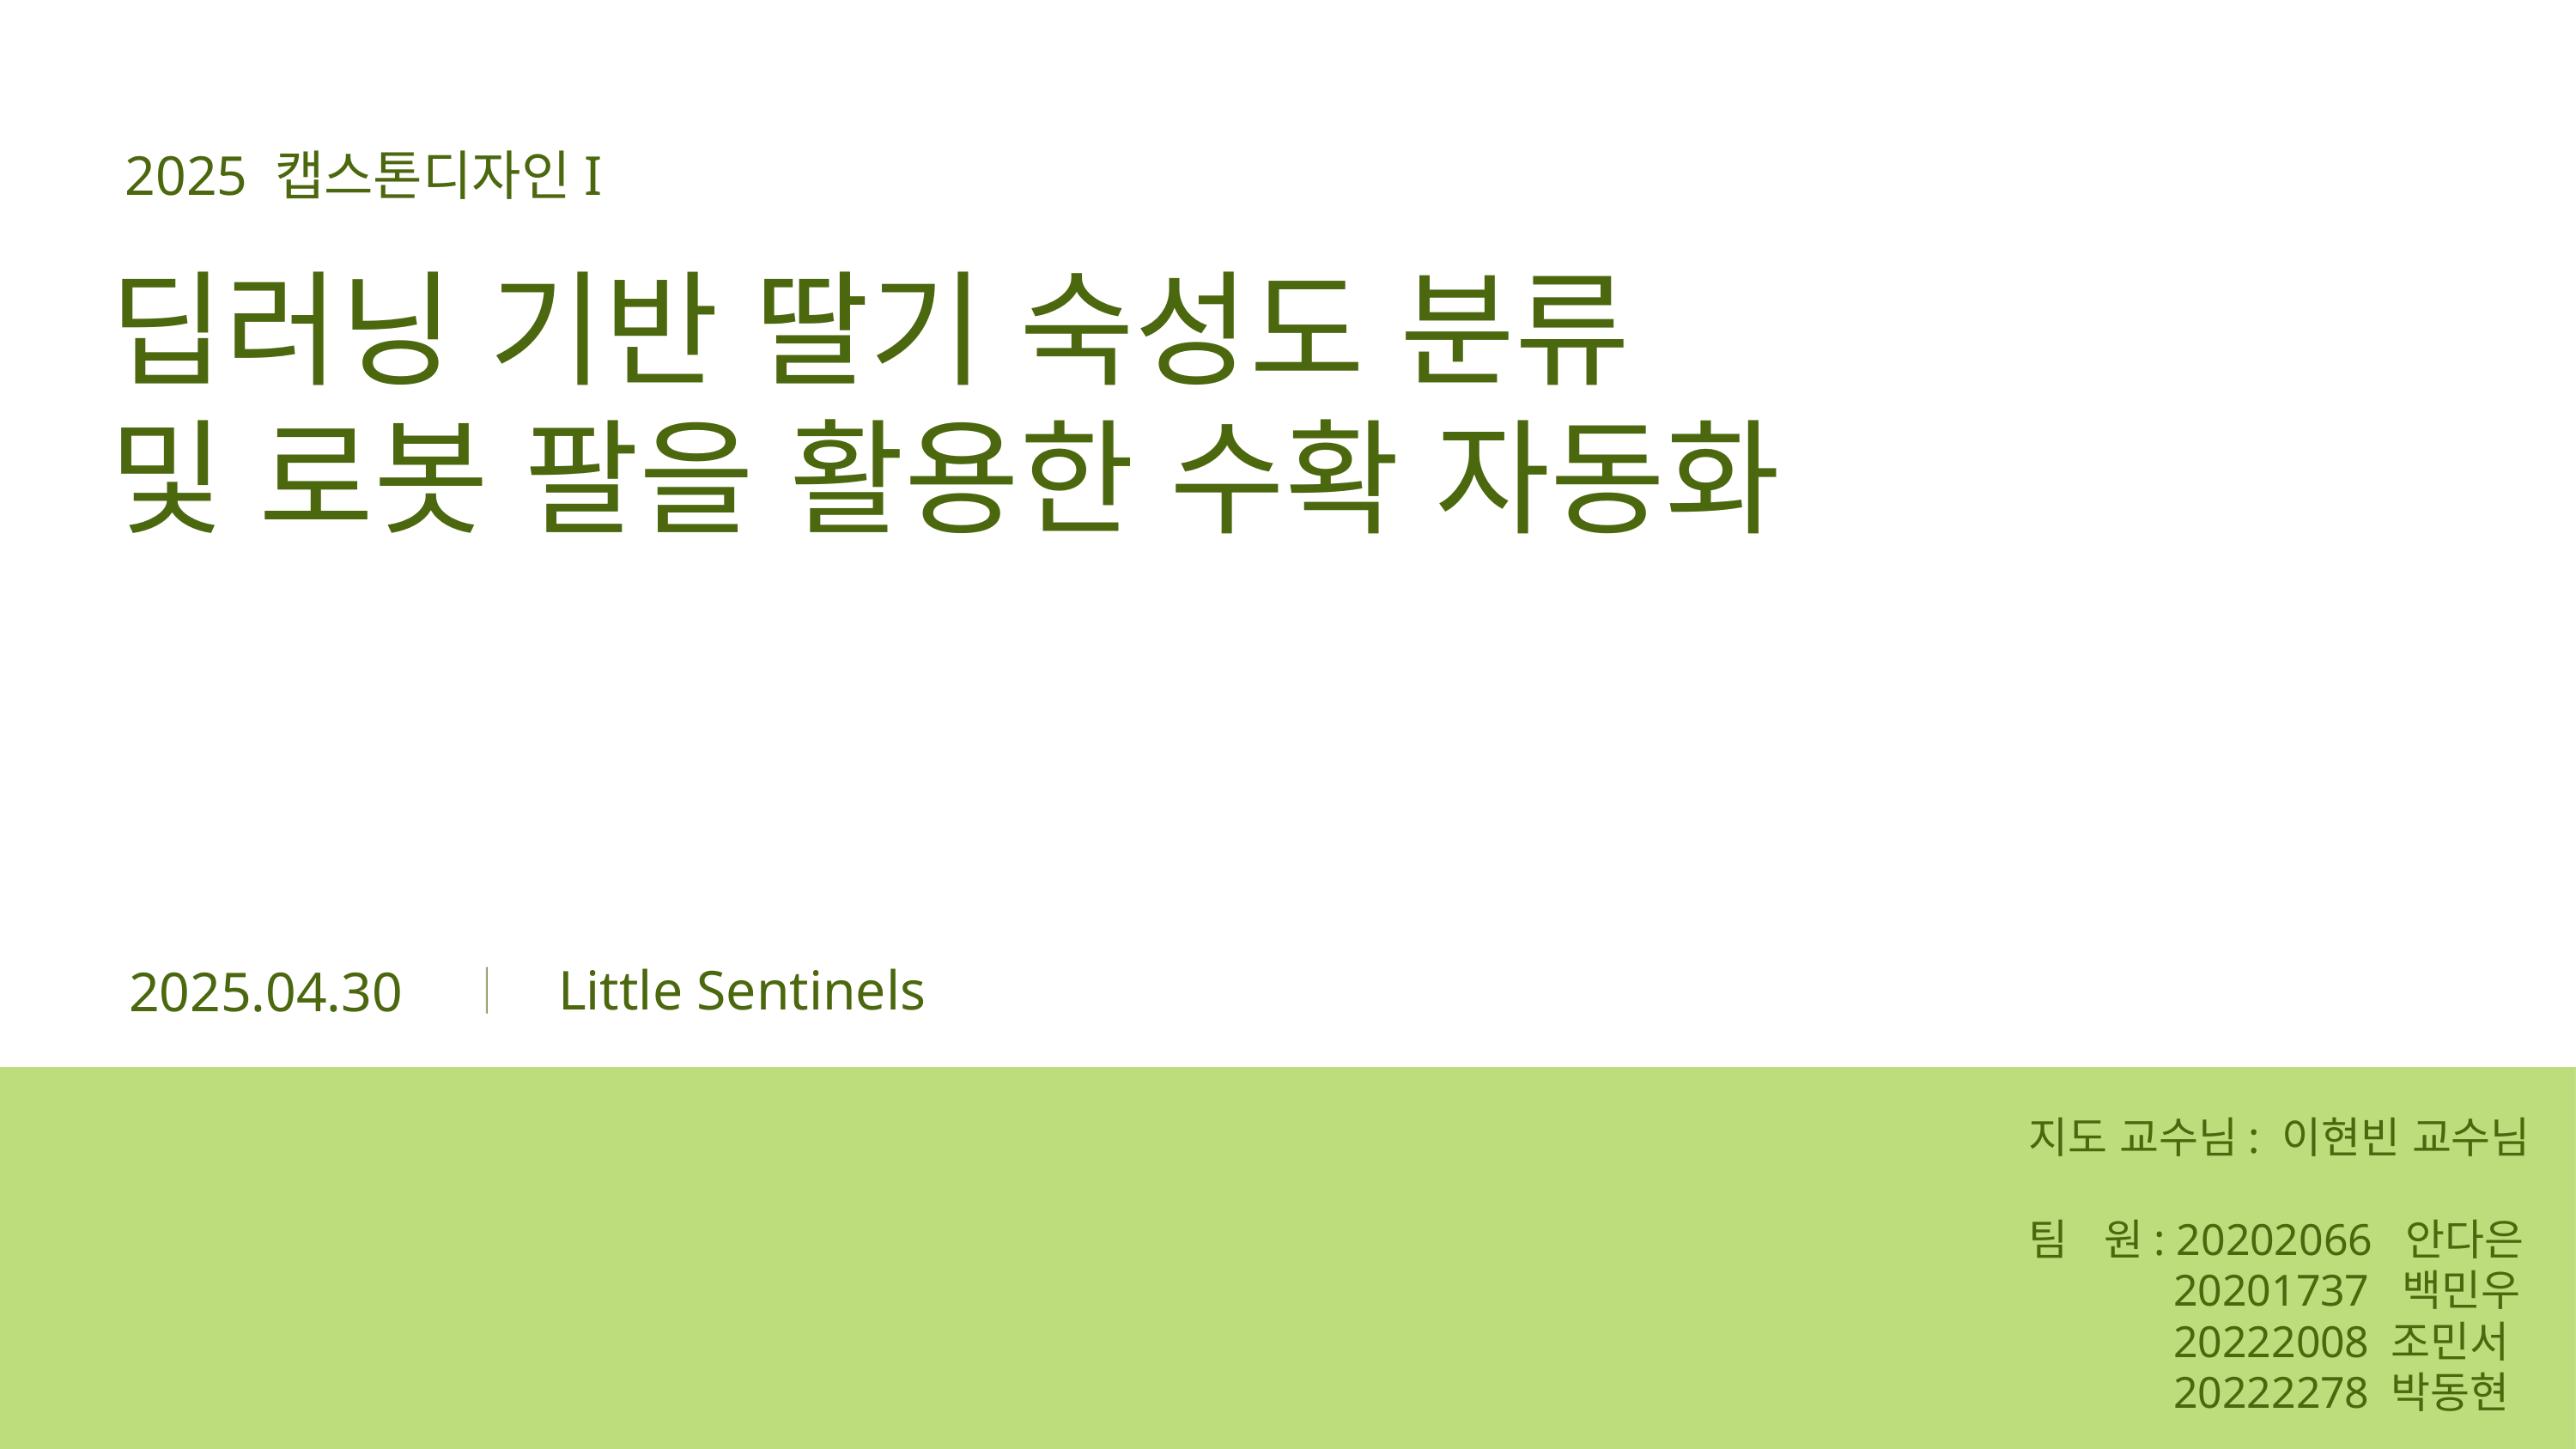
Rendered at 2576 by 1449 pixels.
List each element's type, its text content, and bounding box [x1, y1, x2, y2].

text_box 2025 캡스톤디자인I [125, 94, 1179, 245]
text_box Little Sentinels [557, 949, 1029, 1033]
picture [0, 1067, 2576, 1449]
text_box 2025.04.30 [128, 951, 462, 1034]
picture [463, 967, 510, 1013]
text_box 딥러닝 기반 딸기 숙성도 분류 및 로봇 팔을 활용한 수확 자동화 [109, 241, 2123, 569]
